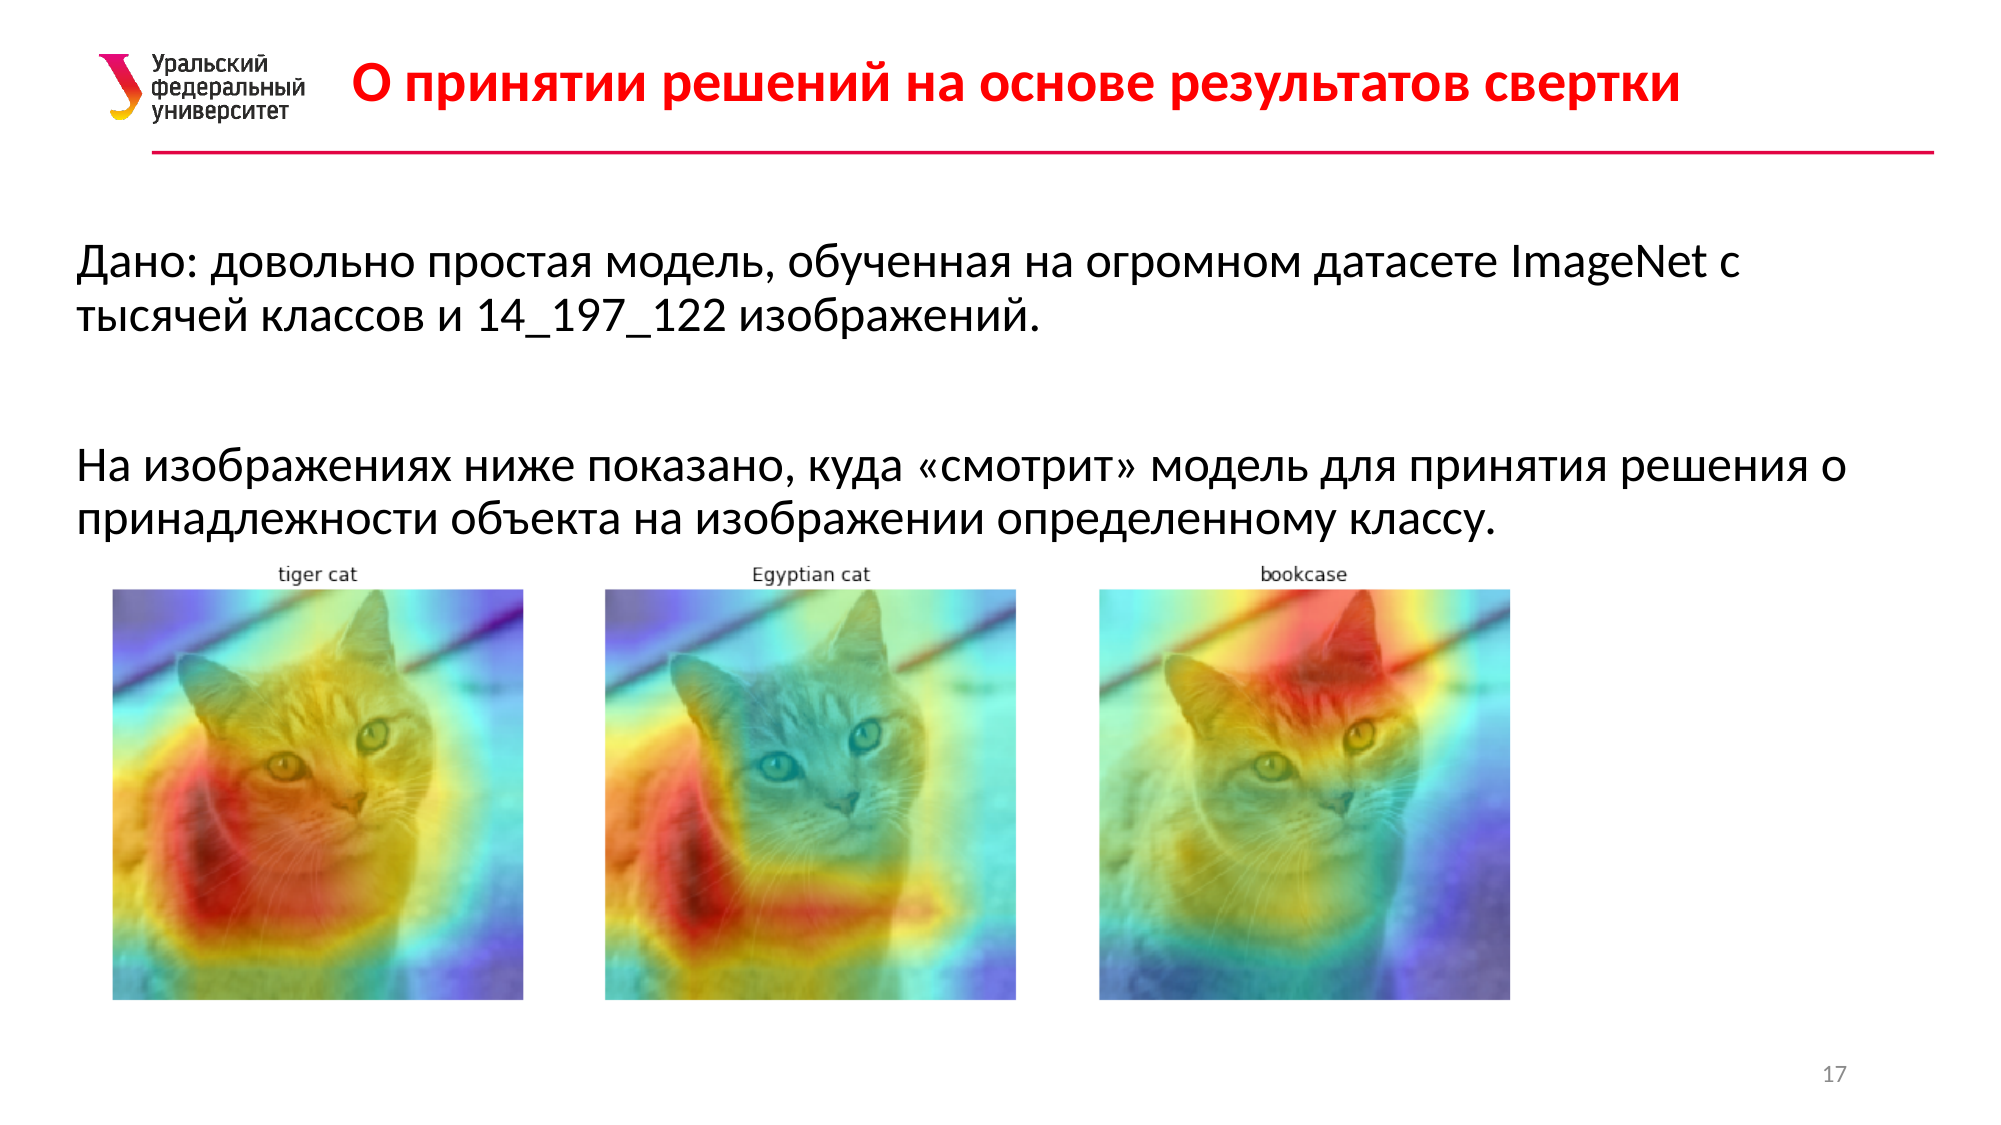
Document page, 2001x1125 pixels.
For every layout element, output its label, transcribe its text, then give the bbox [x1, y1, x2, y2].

text_box [151, 150, 1935, 155]
slide_number 17 [1412, 1042, 1863, 1103]
text_box Дано: довольно простая модель, обученная на огромном датасете ImageNet с тысячей классов и 14_197_122 изображений. На изображениях ниже показано, куда «смотрит» модель для принятия решения о принадлежности объекта на изображении определенному классу. [61, 226, 1922, 616]
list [98, 52, 320, 124]
text_box О принятии решений на основе результатов свертки [337, 36, 1945, 121]
picture [61, 555, 1520, 1038]
